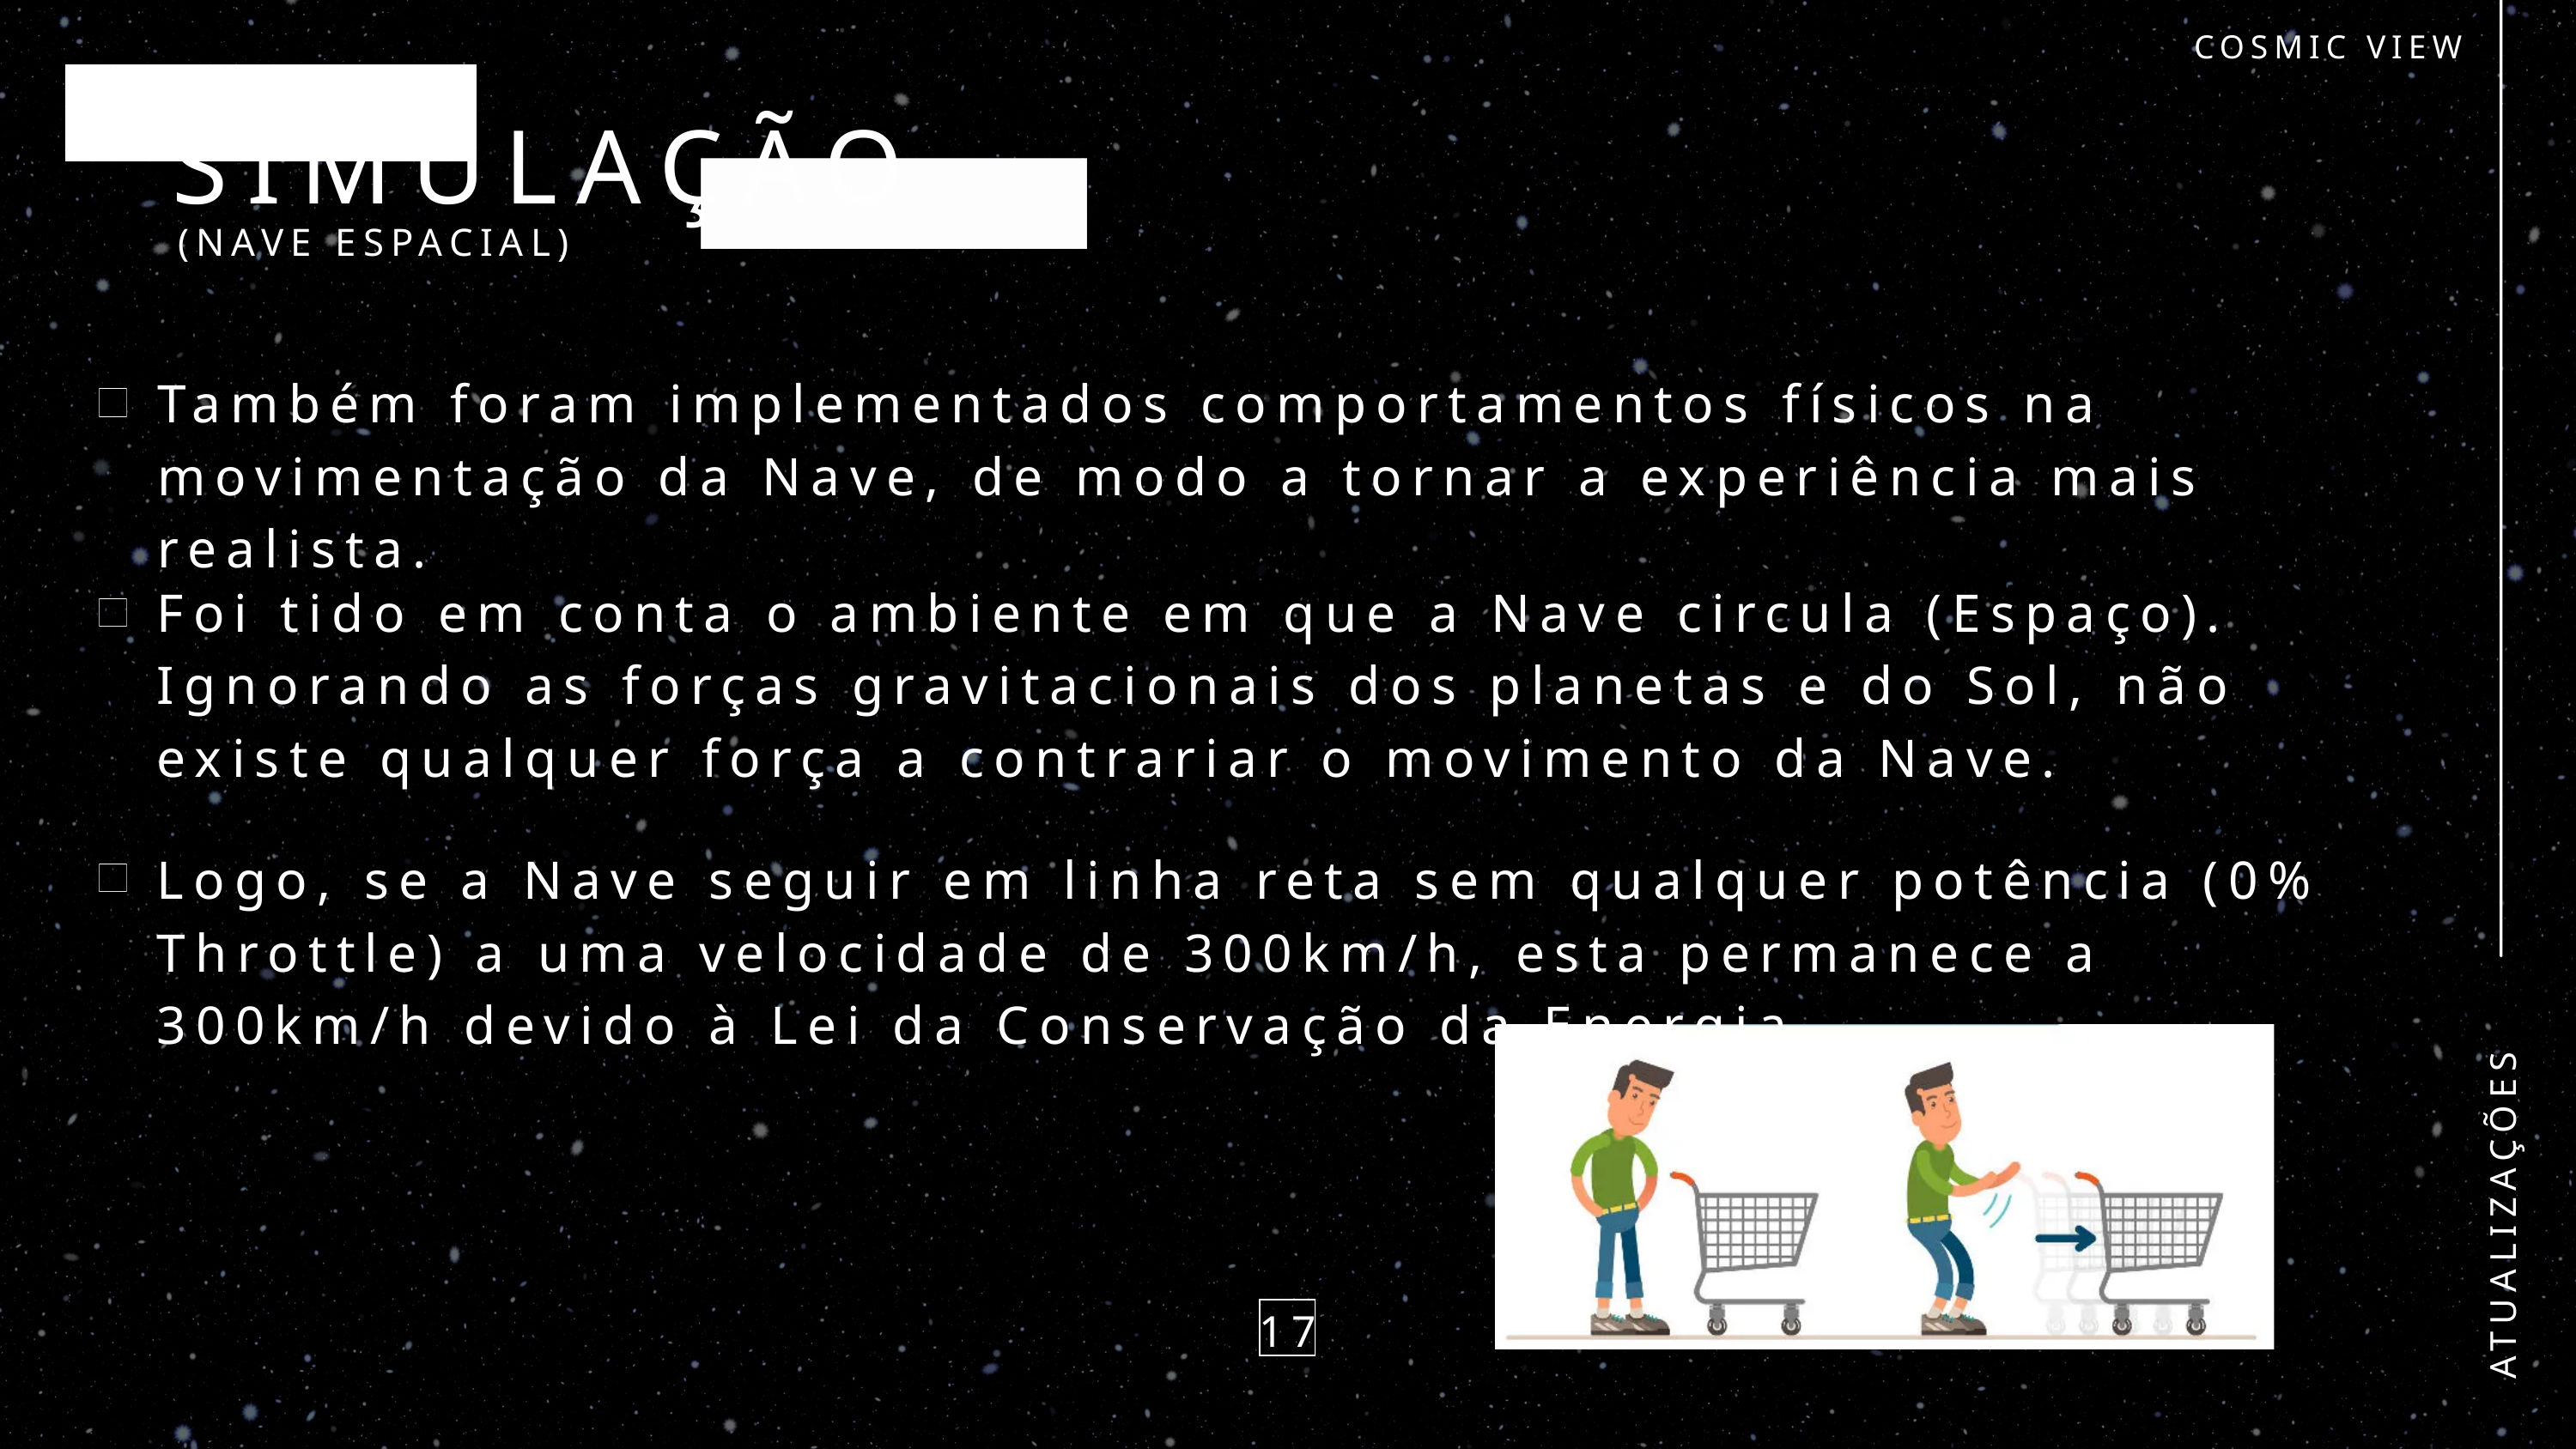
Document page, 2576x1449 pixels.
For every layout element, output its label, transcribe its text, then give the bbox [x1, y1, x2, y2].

text_box [0, 0, 2576, 1449]
text_box ATUALIZAÇÕES [2473, 955, 2524, 1379]
picture [65, 64, 477, 162]
text_box [1259, 1299, 1316, 1356]
text_box [99, 388, 127, 417]
text_box COSMIC VIEW [2173, 20, 2483, 65]
picture [700, 158, 1088, 249]
text_box Logo, se a Nave seguir em linha reta sem qualquer potência (0% Throttle) a uma velocidade de 300km/h, esta permanece a 300km/h devido à Lei da Conservação da Energia. [156, 837, 2373, 1055]
text_box [1495, 1055, 2275, 1349]
text_box 17 [950, 1295, 1626, 1356]
text_box [99, 598, 127, 627]
text_box (NAVE ESPACIAL) [178, 211, 1266, 264]
text_box Foi tido em conta o ambiente em que a Nave circula (Espaço). Ignorando as forças gravitacionais dos planetas e do Sol, não existe qualquer força a contrariar o movimento da Nave. [156, 569, 2373, 837]
text_box [99, 864, 127, 892]
text_box Também foram implementados comportamentos físicos na movimentação da Nave, de modo a tornar a experiência mais realista. [157, 361, 2406, 579]
text_box SIMULAÇÃO [172, 81, 2056, 224]
